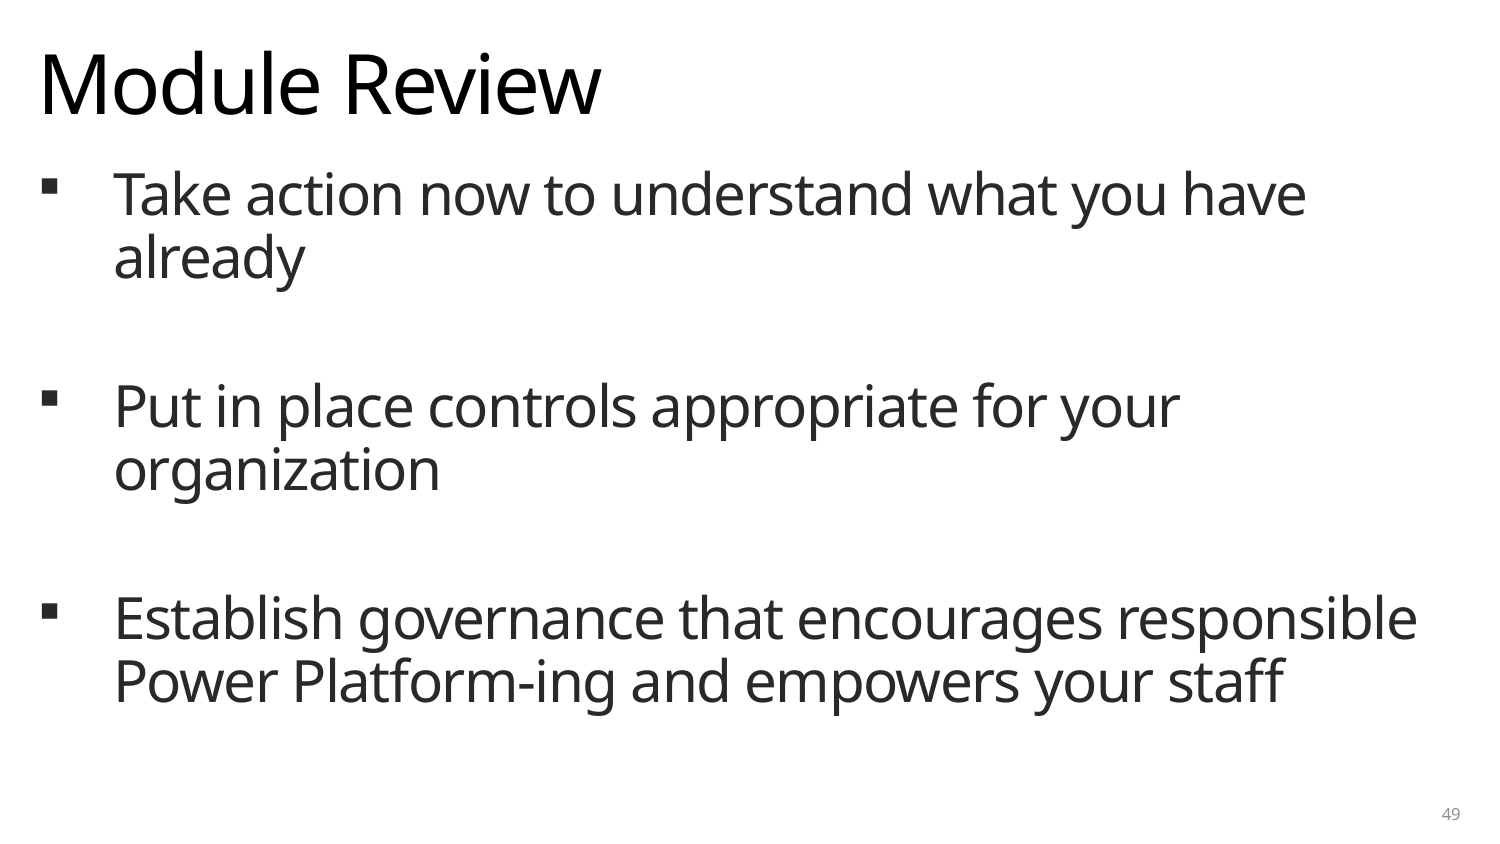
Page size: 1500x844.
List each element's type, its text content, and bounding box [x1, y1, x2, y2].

list Take action now to understand what you have already Put in place controls appropriate for your organization Establish governance that encourages responsible Power Platform-ing and empowers your staff [37, 165, 1463, 604]
slide_number 49 [1110, 798, 1461, 827]
title Module Review [37, 28, 1463, 149]
